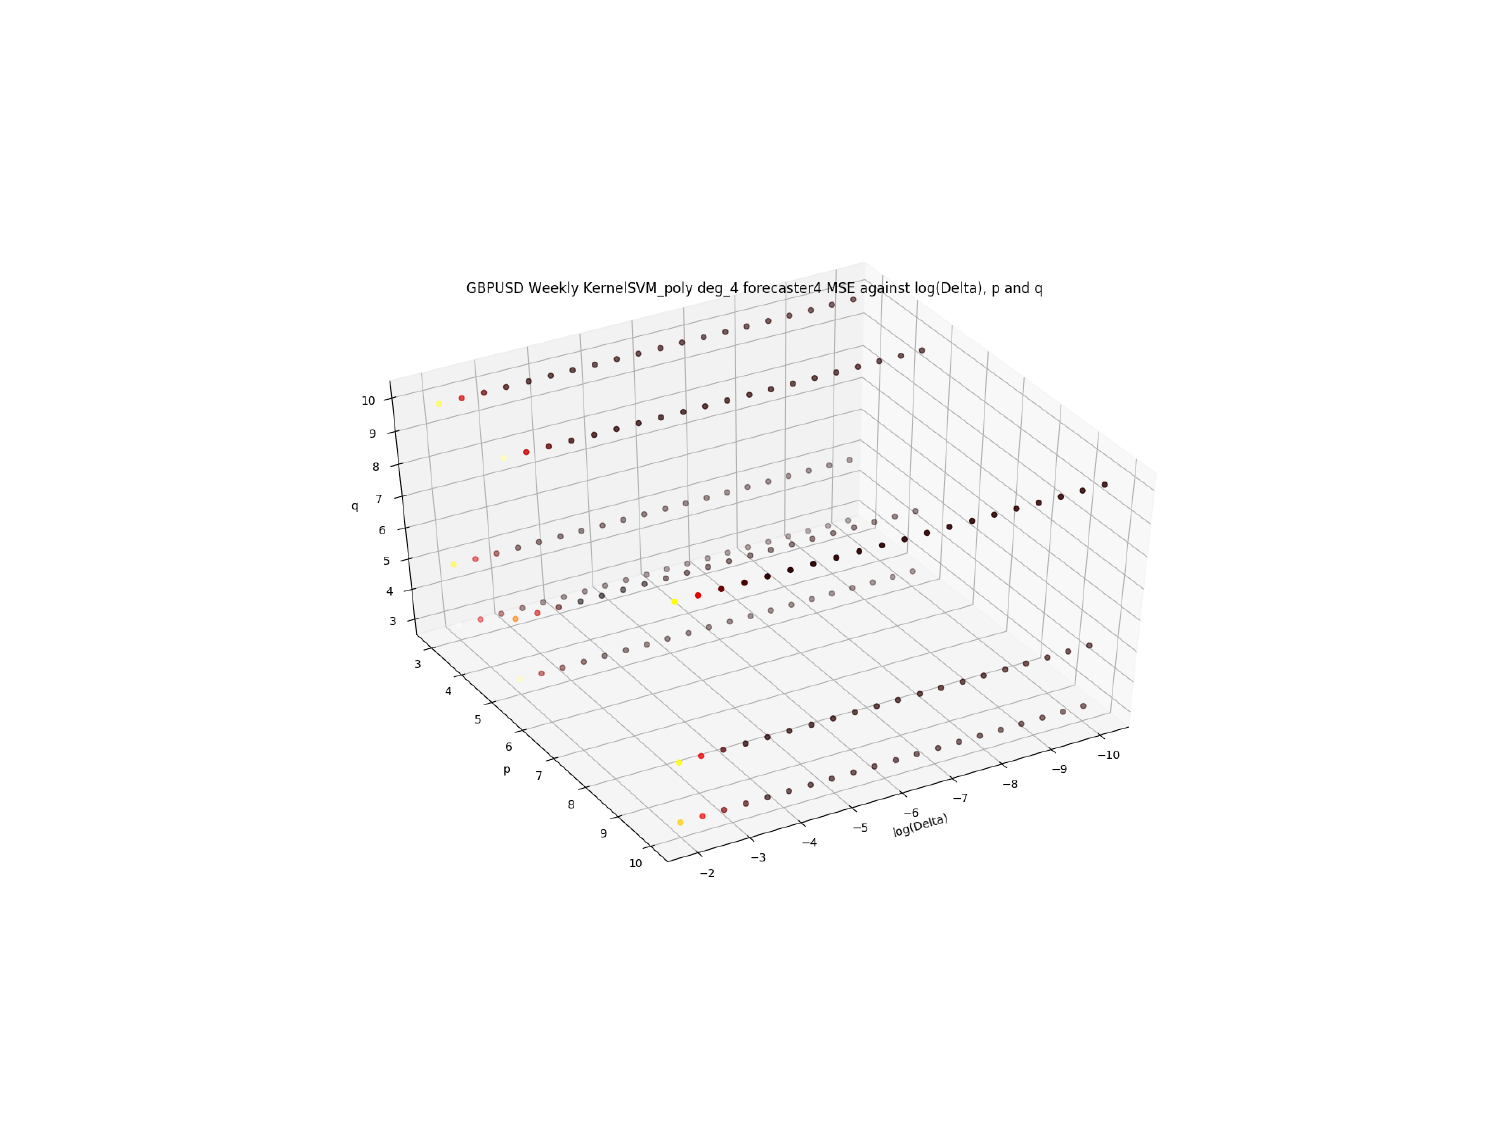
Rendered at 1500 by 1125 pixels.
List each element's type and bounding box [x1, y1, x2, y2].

picture [119, 149, 1358, 976]
